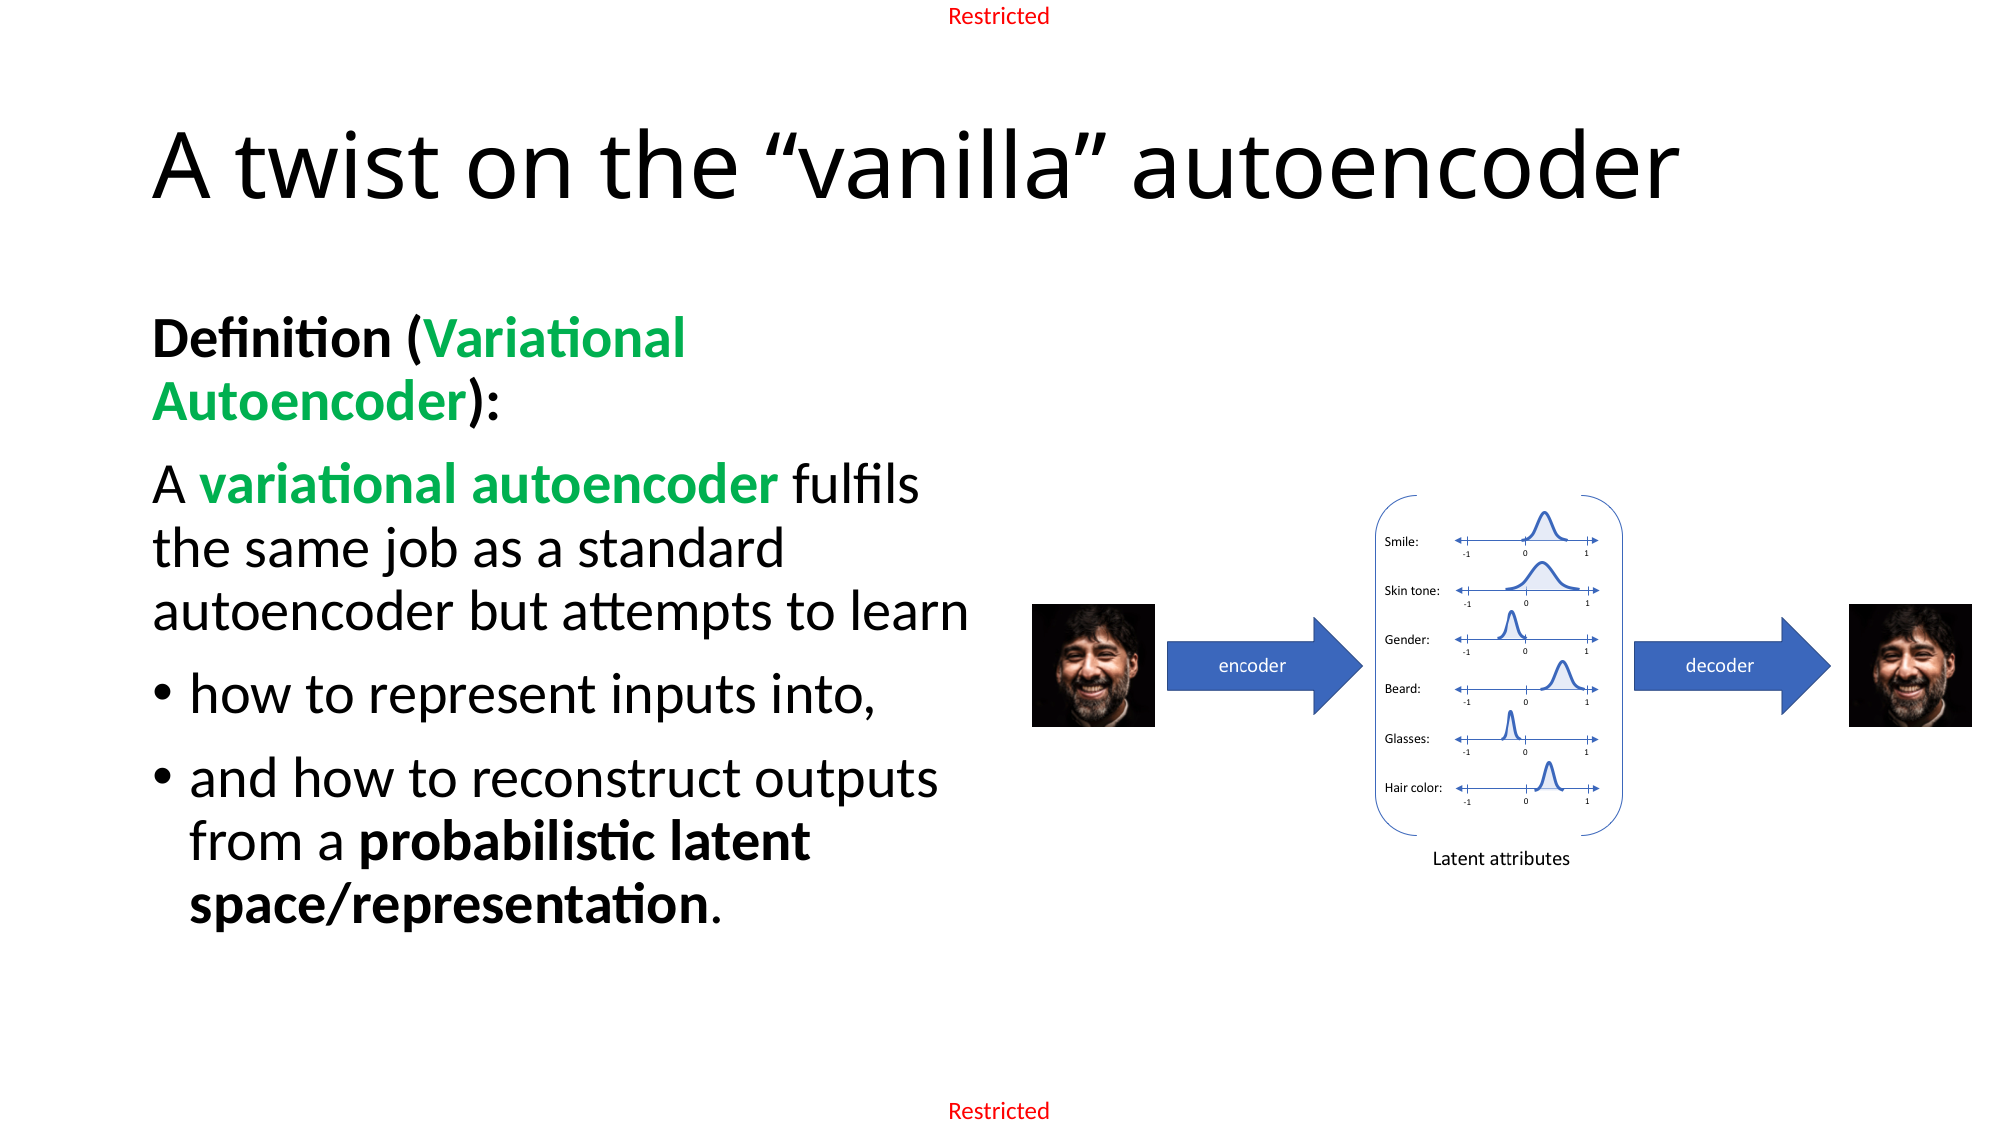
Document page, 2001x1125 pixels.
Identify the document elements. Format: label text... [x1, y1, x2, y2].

list Definition (Variational Autoencoder): A variational autoencoder fulfils the same job as a standard autoencoder but attempts to learn how to represent inputs into, and how to reconstruct outputs from a probabilistic latent space/representation. [137, 299, 988, 1125]
title A twist on the “vanilla” autoencoder [137, 59, 1863, 278]
picture [1023, 481, 1981, 876]
